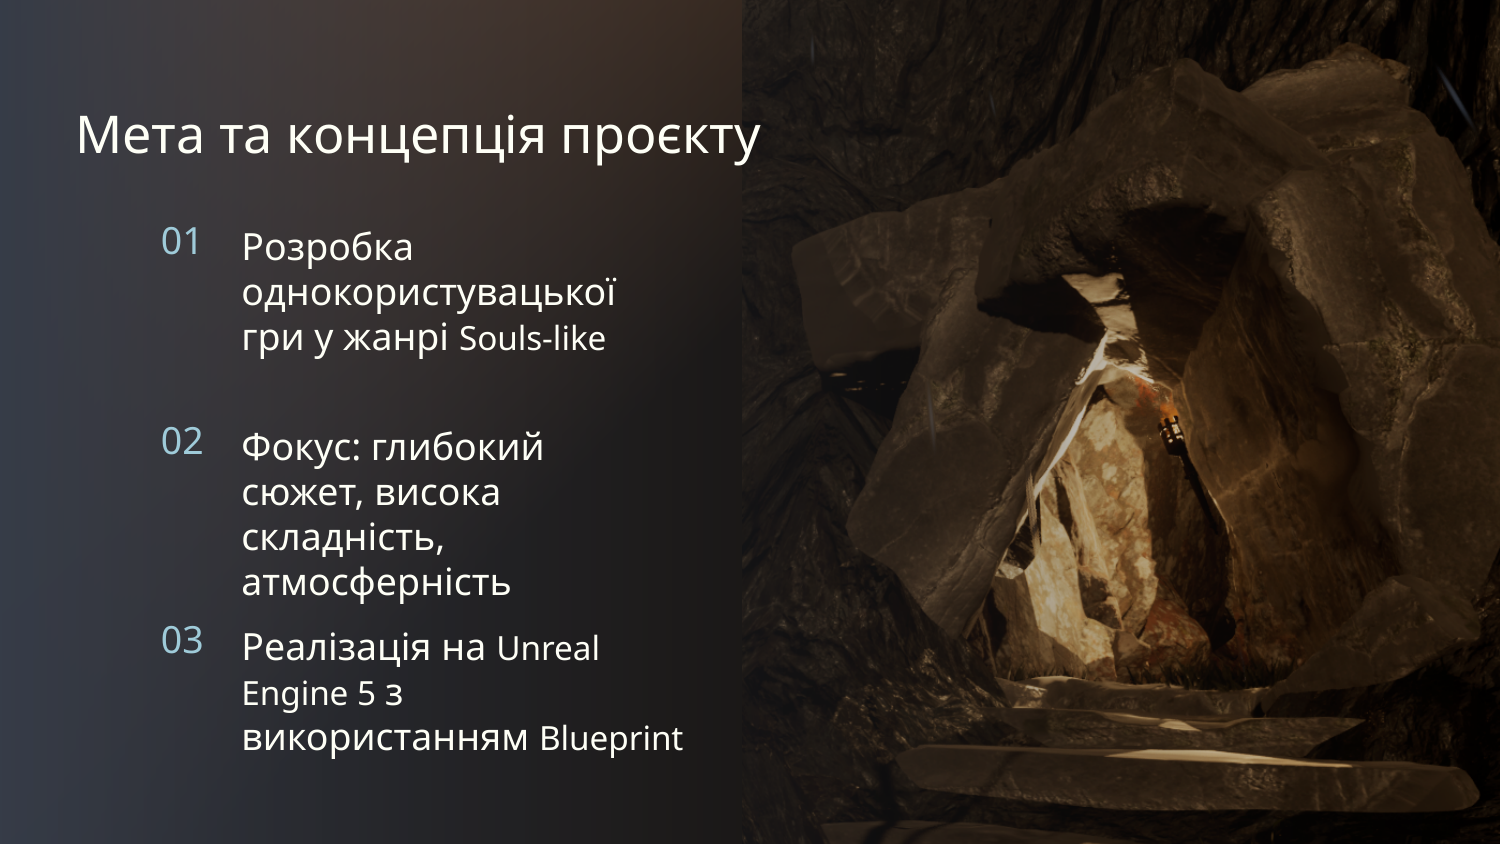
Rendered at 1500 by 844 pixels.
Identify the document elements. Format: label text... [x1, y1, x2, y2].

text_box [0, 0, 740, 844]
title Мета та концепція проєкту [60, 86, 737, 177]
subtitle Реалізація на Unreal Engine 5 з використанням Blueprint [226, 607, 712, 775]
subtitle Фокус: глибокий сюжет, висока складність, атмосферність [226, 407, 675, 576]
subtitle Розробка однокористувацької гри у жанрі Souls-like [226, 208, 655, 376]
picture [742, 0, 1500, 844]
title 01 [138, 201, 227, 323]
title 03 [138, 601, 227, 723]
title 02 [138, 401, 227, 523]
